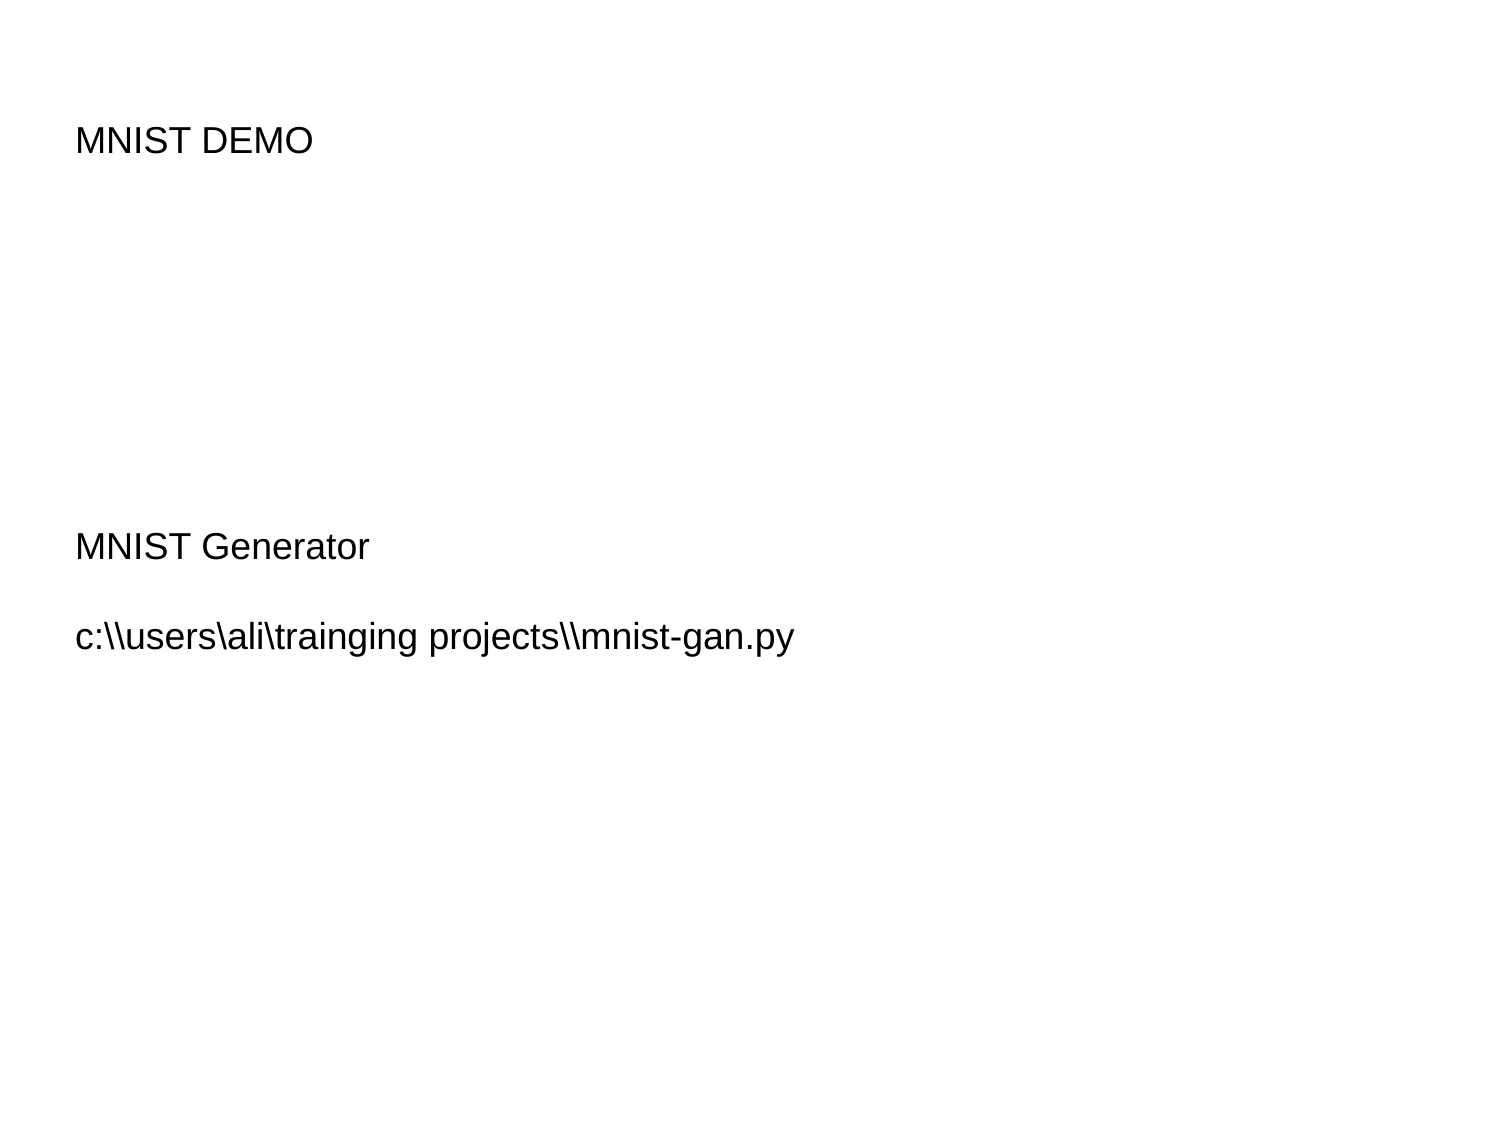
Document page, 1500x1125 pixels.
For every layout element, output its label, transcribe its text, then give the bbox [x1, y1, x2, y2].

text_box MNIST DEMO [74, 44, 1425, 233]
text_box MNIST Generator c:\\users\ali\trainging projects\\mnist-gan.py [74, 263, 1425, 916]
